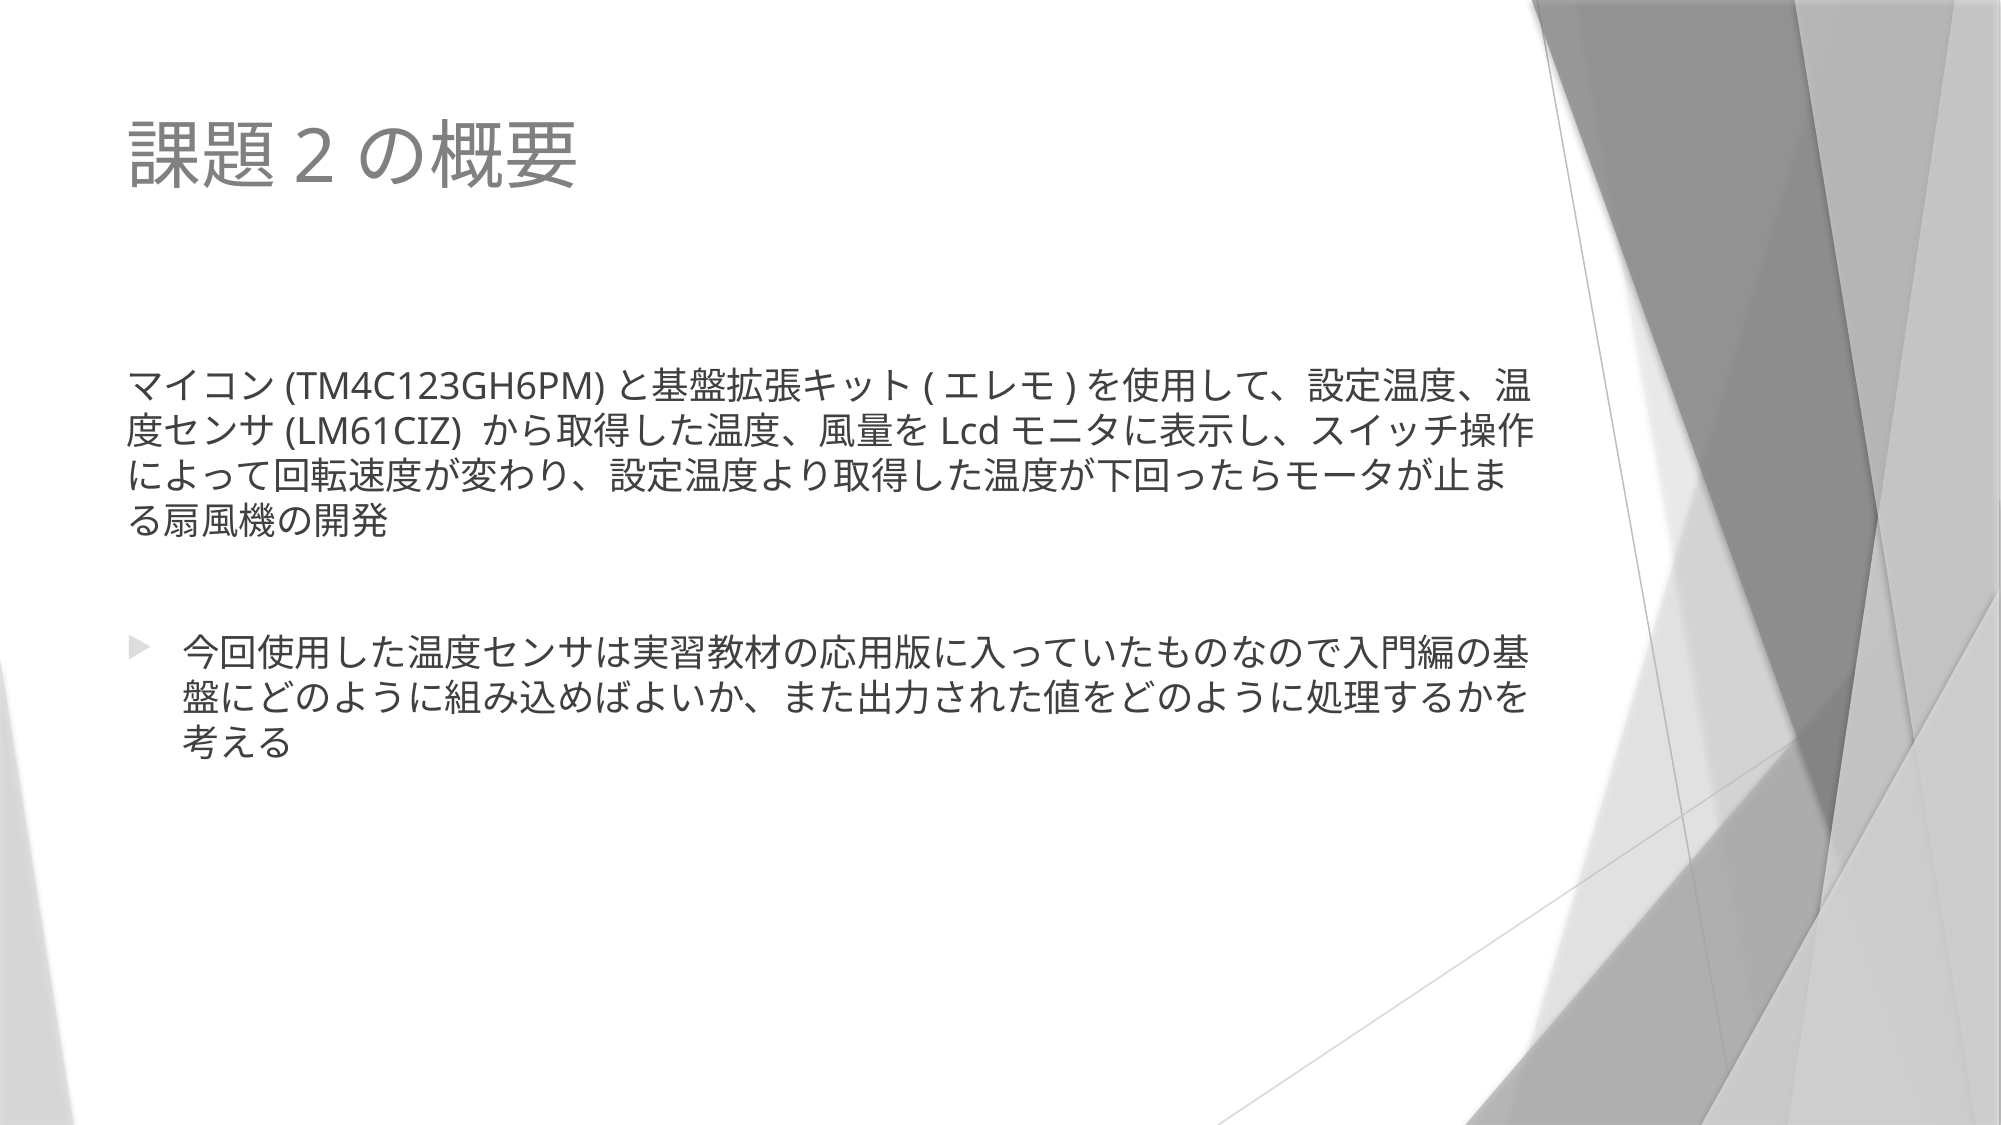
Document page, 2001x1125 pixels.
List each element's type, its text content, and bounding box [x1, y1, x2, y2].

title 課題2の概要 [111, 99, 1522, 317]
list マイコン(TM4C123GH6PM)と基盤拡張キット(エレモ)を使用して、設定温度、温度センサ(LM61CIZ) から取得した温度、風量をLcdモニタに表示し、スイッチ操作によって回転速度が変わり、設定温度より取得した温度が下回ったらモータが止まる扇風機の開発 今回使用した温度センサは実習教材の応用版に入っていたものなので入門編の基盤にどのように組み込めばよいか、また出力された値をどのように処理するかを考える [111, 354, 1551, 992]
